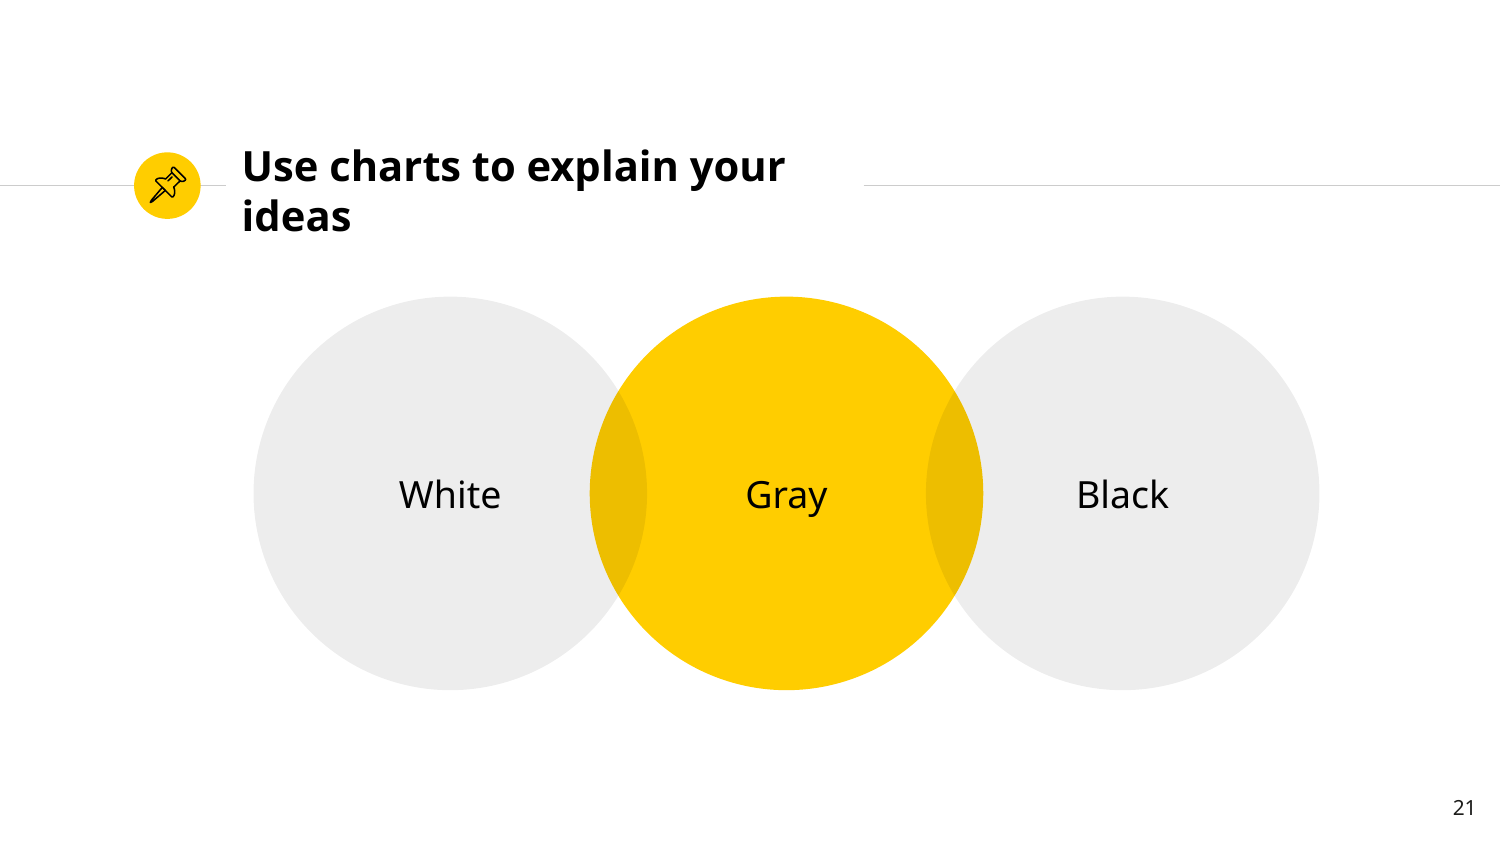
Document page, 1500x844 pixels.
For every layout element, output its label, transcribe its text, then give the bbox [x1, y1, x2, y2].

text_box Gray [619, 296, 954, 691]
text_box Black [925, 296, 1320, 691]
text_box White [253, 296, 648, 691]
slide_number 21 [1401, 779, 1492, 844]
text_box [150, 166, 186, 203]
title Use charts to explain your ideas [226, 153, 863, 226]
